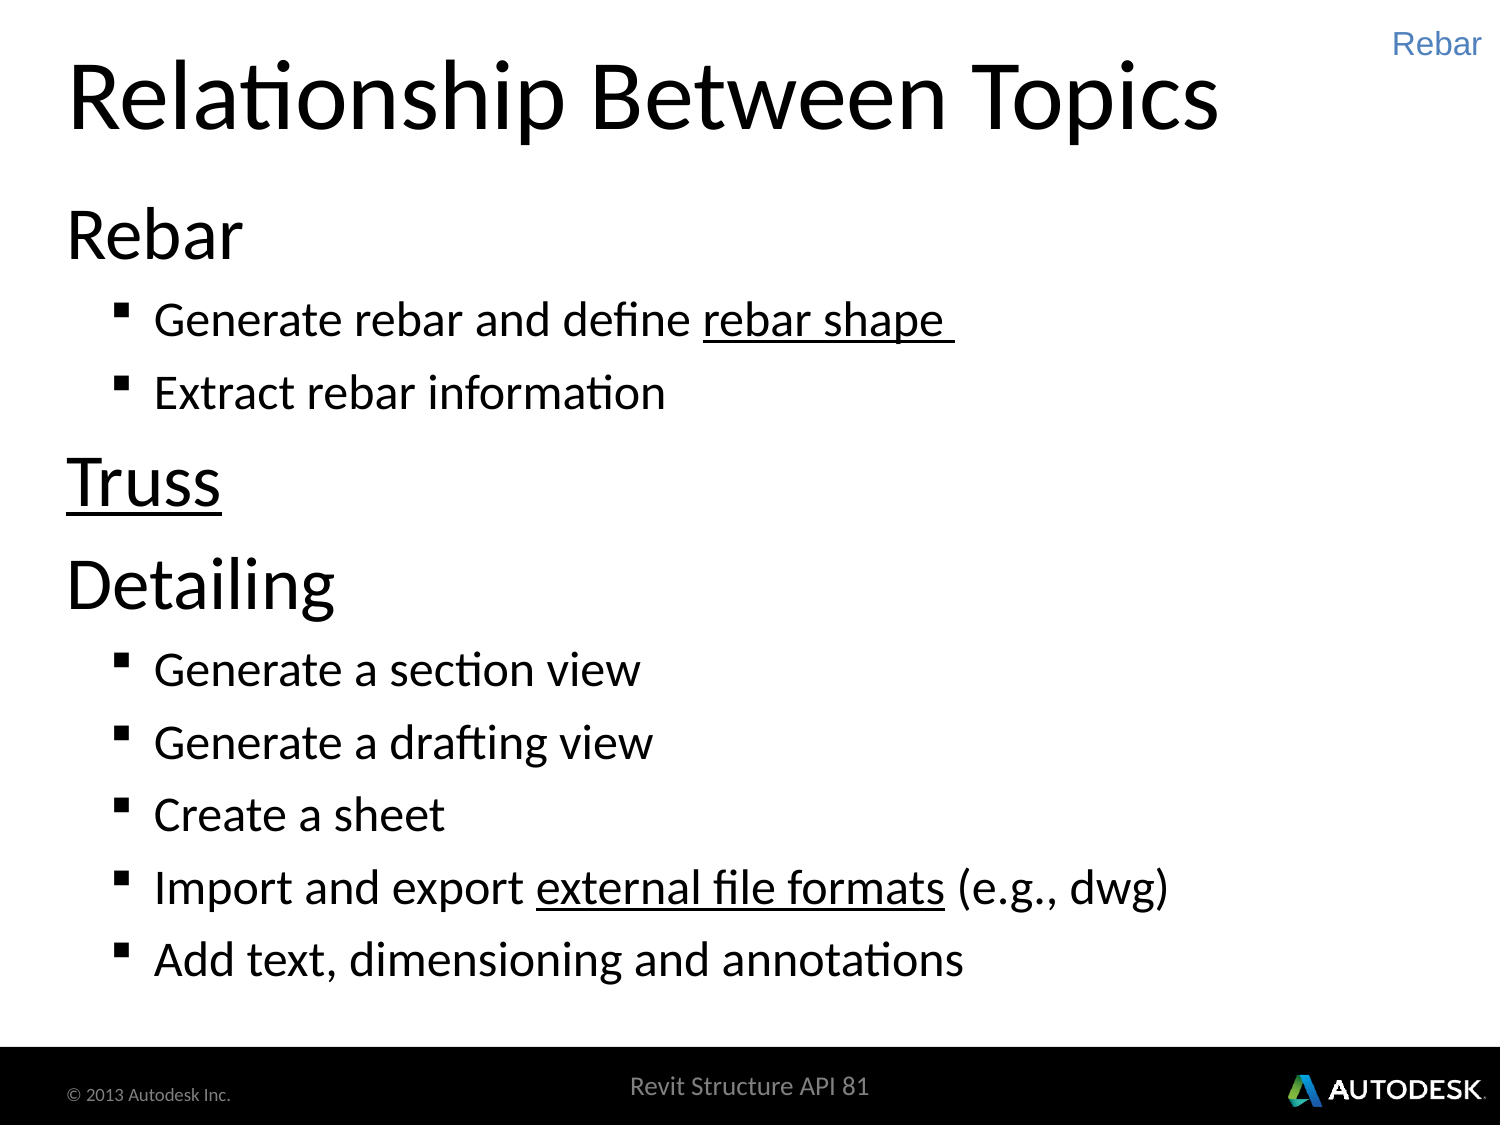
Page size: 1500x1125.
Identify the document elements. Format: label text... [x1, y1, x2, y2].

list Rebar Generate rebar and define rebar shape Extract rebar information Truss Detailing Generate a section view Generate a drafting view Create a sheet Import and export external file formats (e.g., dwg) Add text, dimensioning and annotations [51, 176, 1420, 1024]
title Relationship Between Topics [52, 22, 1447, 210]
text_box Rebar [1151, 22, 1483, 63]
picture [0, 1046, 1500, 1125]
